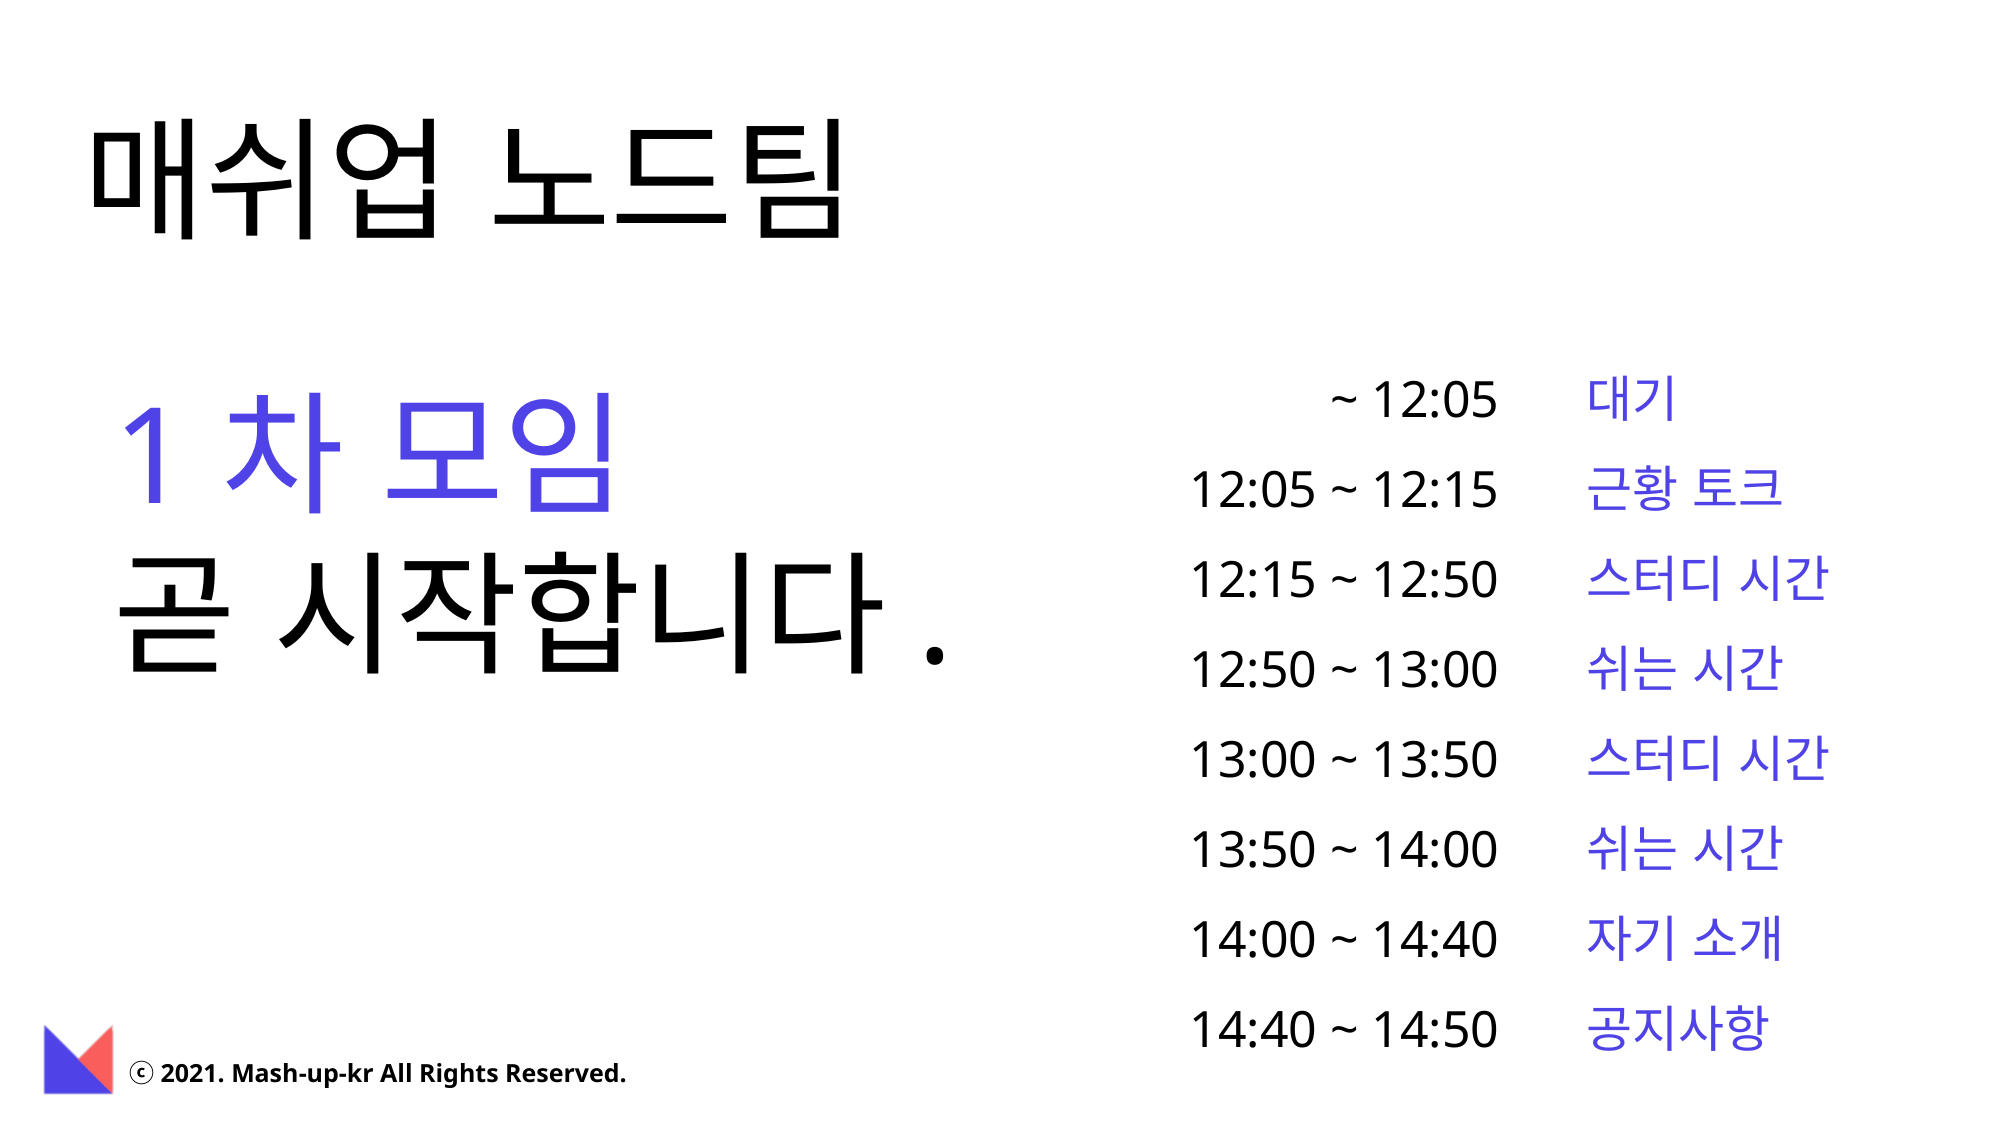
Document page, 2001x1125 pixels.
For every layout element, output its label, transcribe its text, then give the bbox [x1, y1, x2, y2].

text_box 매쉬업 노드팀 [68, 88, 871, 264]
text_box 대기 근황 토크 스터디 시간 쉬는 시간 스터디 시간 쉬는 시간 자기 소개 공지사항 [1572, 330, 1846, 1065]
text_box ⓒ 2021. Mash-up-kr All Rights Reserved. [115, 1049, 643, 1095]
text_box ~ 12:05 12:05 ~ 12:15 12:15 ~ 12:50 12:50 ~ 13:00 13:00 ~ 13:50 13:50 ~ 14:00 14:00 ~ 14:40 14:40 ~ 14:50 [1174, 330, 1514, 1065]
text_box 1차 모임 곧 시작합니다. [98, 363, 969, 698]
picture [41, 1024, 115, 1096]
